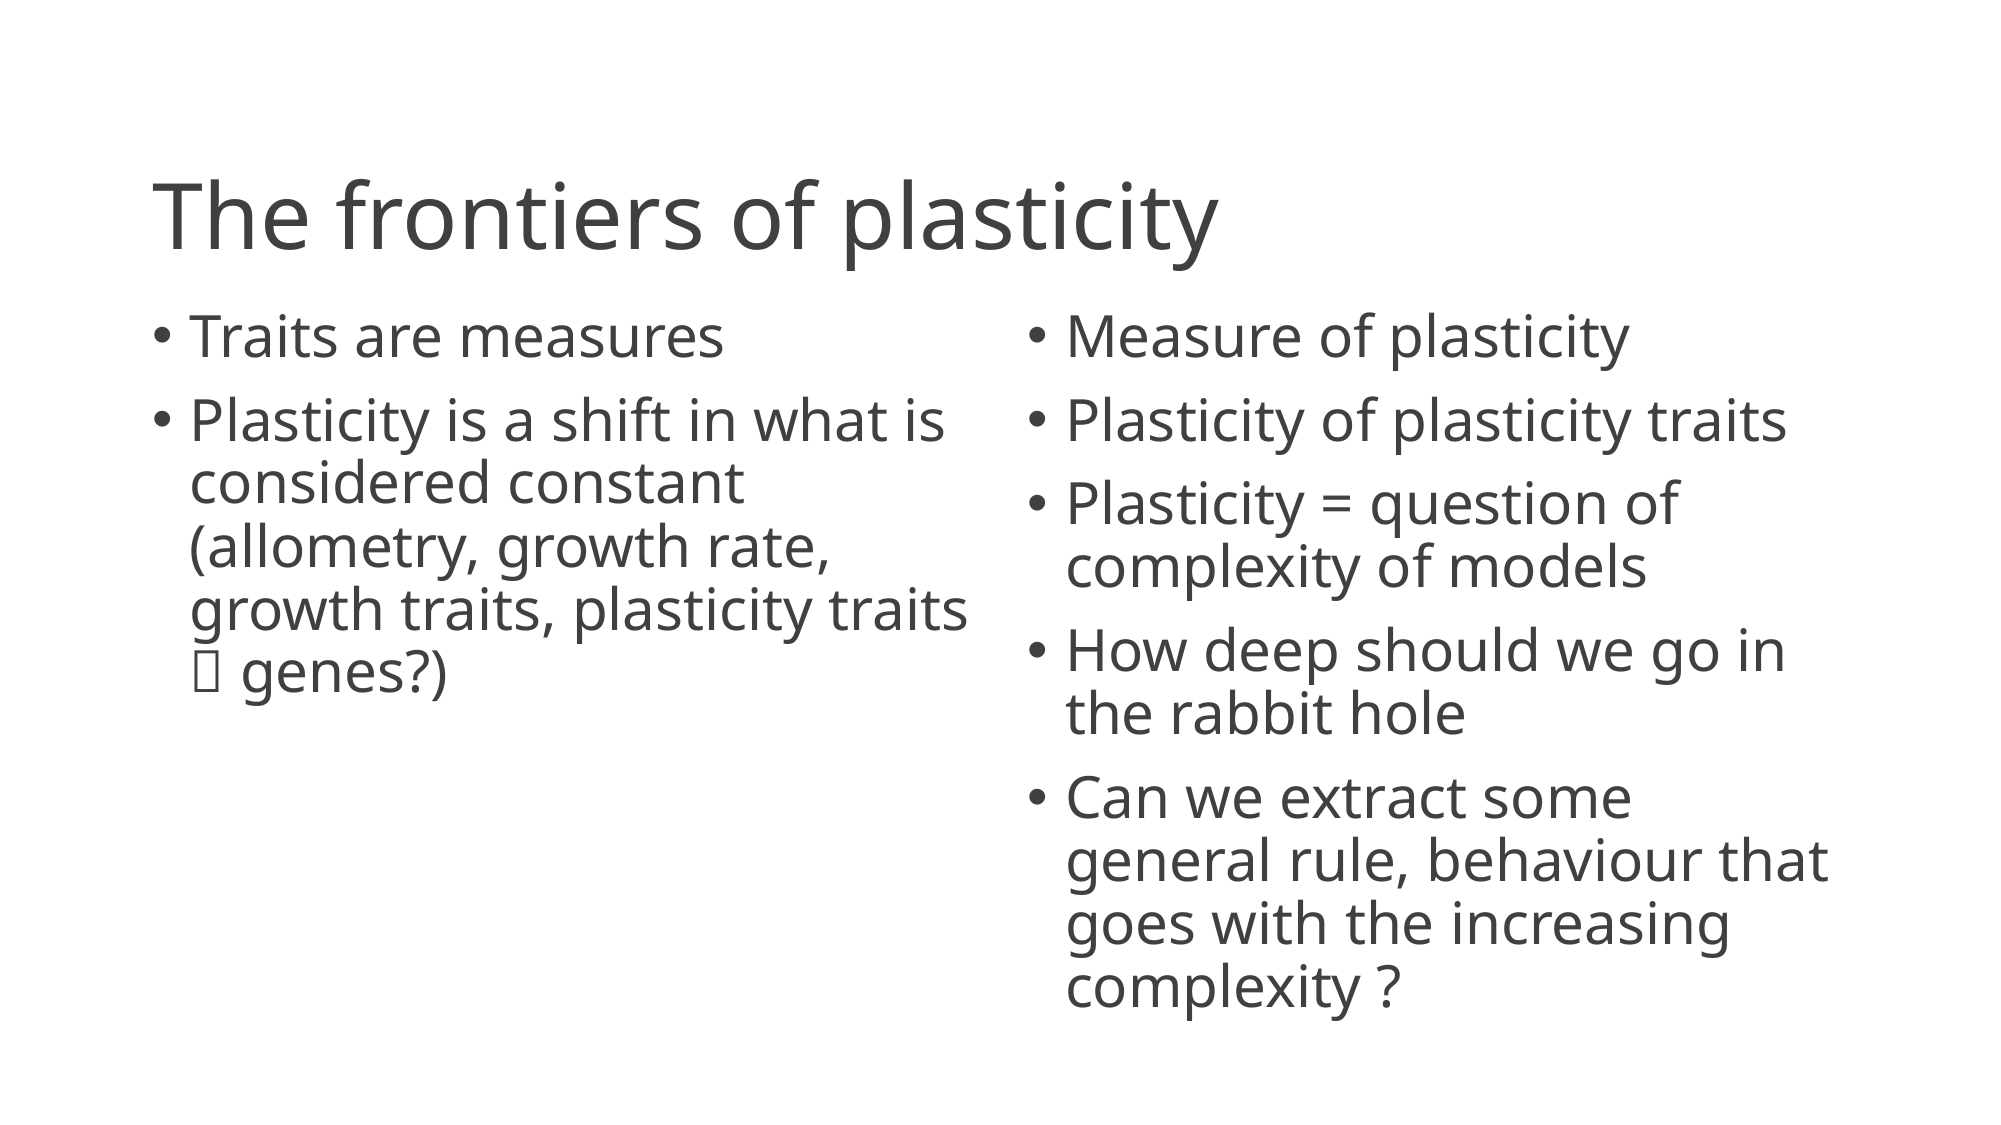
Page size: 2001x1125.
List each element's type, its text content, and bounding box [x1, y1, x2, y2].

list Measure of plasticity Plasticity of plasticity traits Plasticity = question of complexity of models How deep should we go in the rabbit hole Can we extract some general rule, behaviour that goes with the increasing complexity ? [1012, 299, 1863, 1014]
title The frontiers of plasticity [137, 59, 1863, 278]
list Traits are measures Plasticity is a shift in what is considered constant (allometry, growth rate, growth traits, plasticity traits  genes?) [137, 299, 988, 1014]
